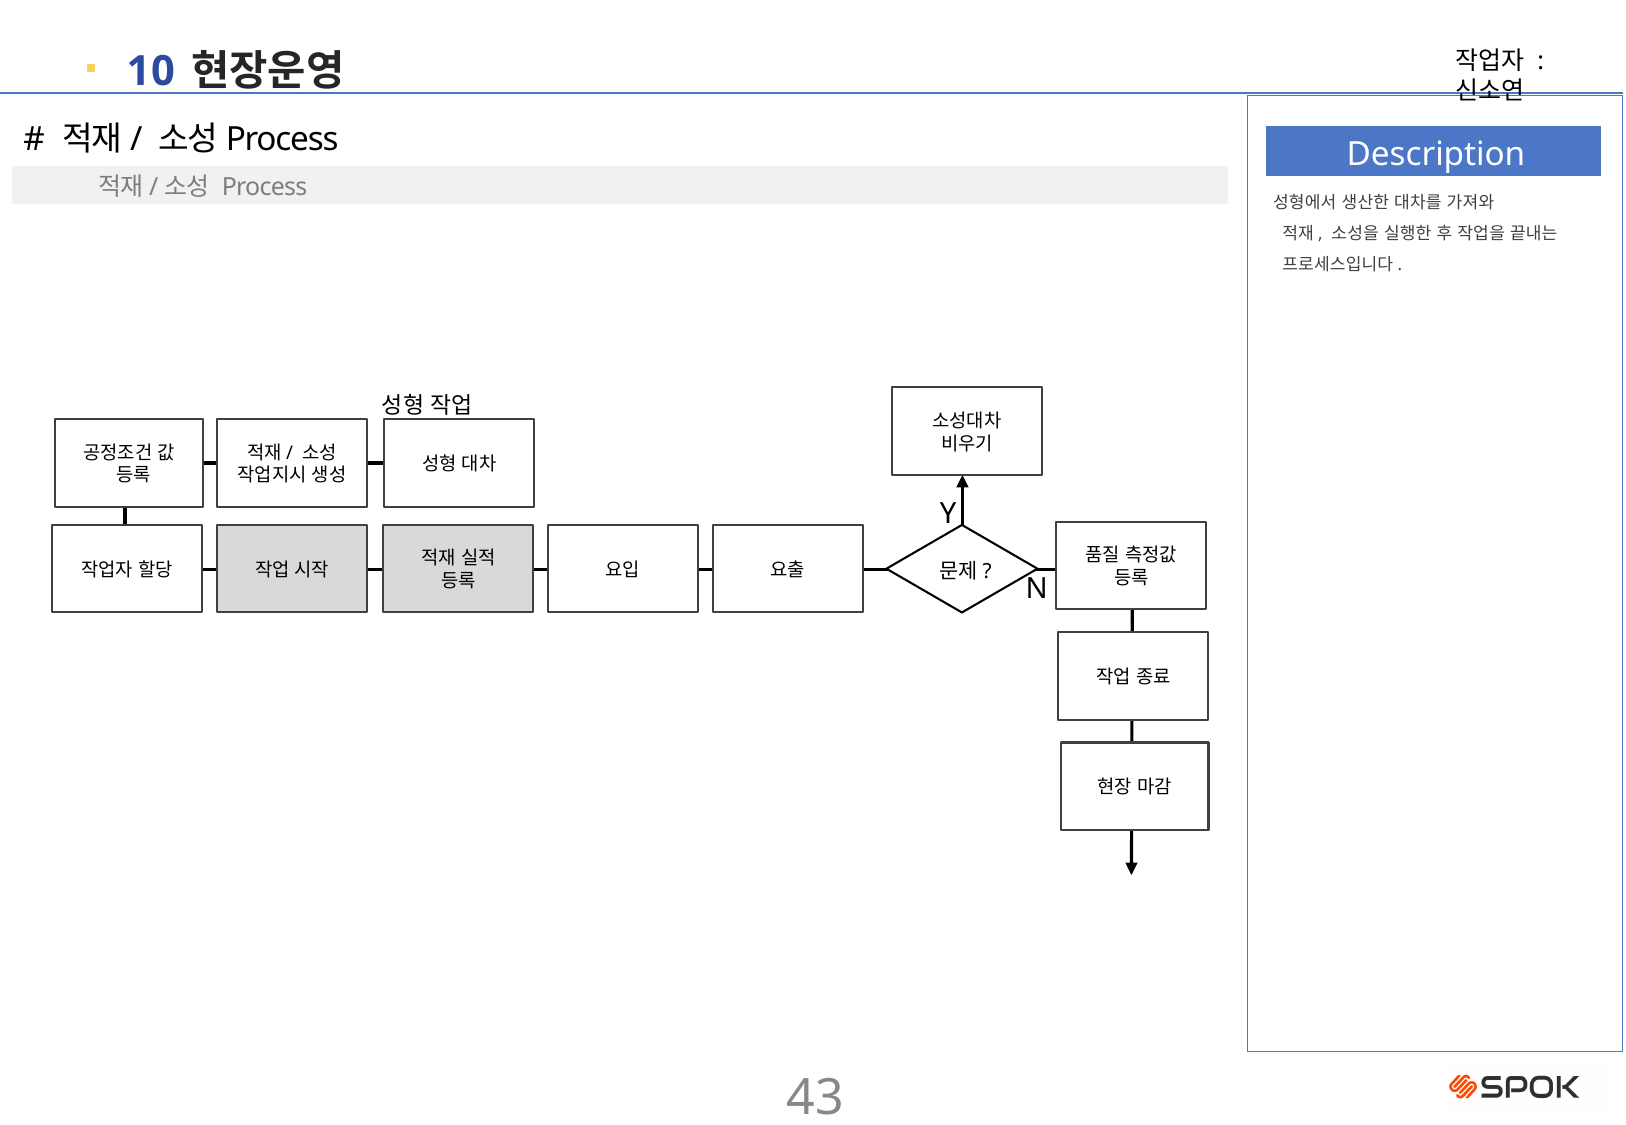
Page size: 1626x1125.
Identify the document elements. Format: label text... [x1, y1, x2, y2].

text_box 작업자 : 신소연 [1440, 37, 1625, 94]
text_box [87, 42, 408, 91]
picture [1449, 1060, 1610, 1114]
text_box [11, 166, 1229, 205]
slide_number 43 [483, 1064, 1142, 1125]
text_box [0, 92, 1623, 1052]
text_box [886, 524, 1038, 613]
